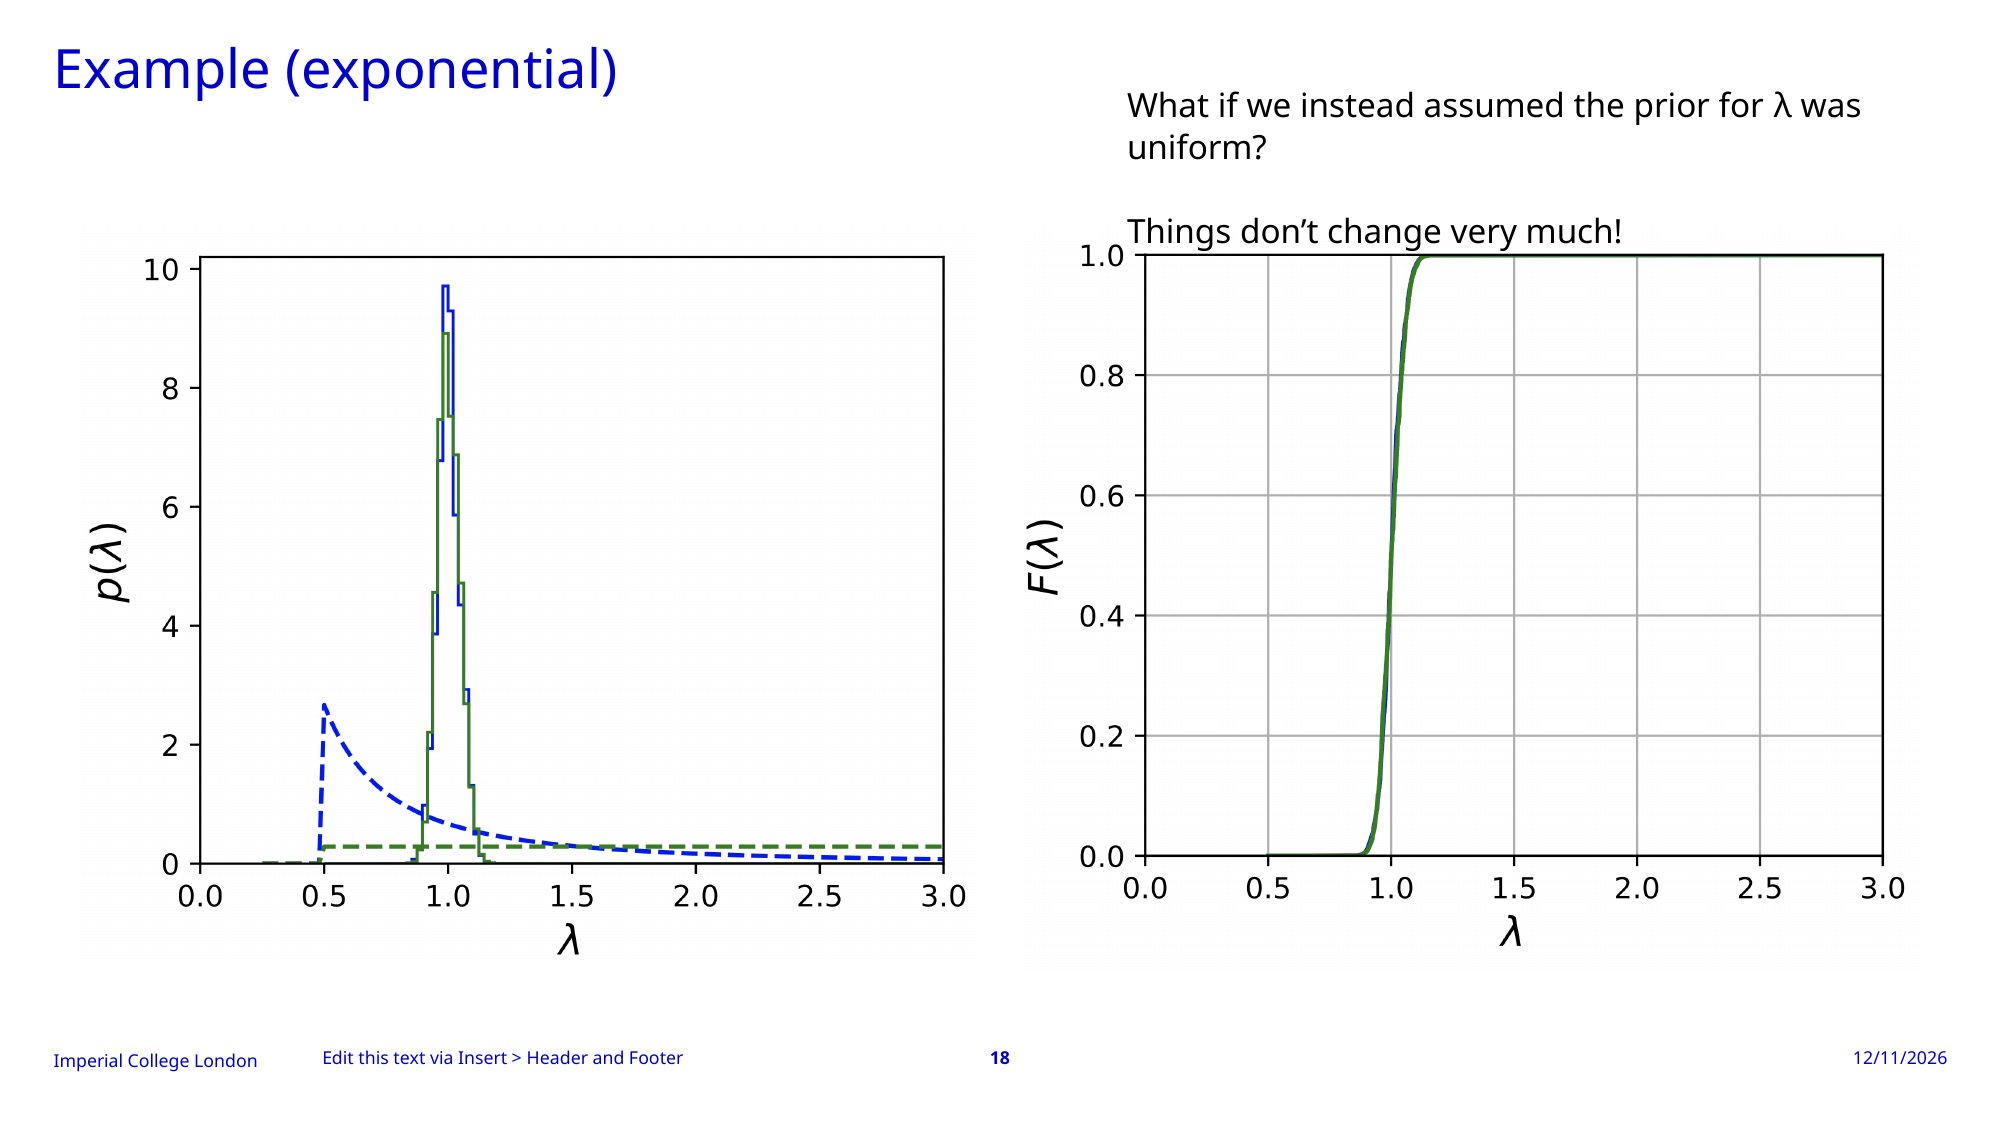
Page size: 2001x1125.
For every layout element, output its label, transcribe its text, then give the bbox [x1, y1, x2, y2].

title Example (exponential) [53, 41, 1947, 104]
picture [77, 225, 977, 967]
text_box What if we instead assumed the prior for λ was uniform? Things don’t change very much! [1127, 82, 1955, 173]
slide_number 18 [973, 1048, 1027, 1072]
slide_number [1745, 1048, 1948, 1072]
picture [1023, 225, 1921, 972]
footer Edit this text via Insert > Header and Footer [322, 1048, 884, 1072]
